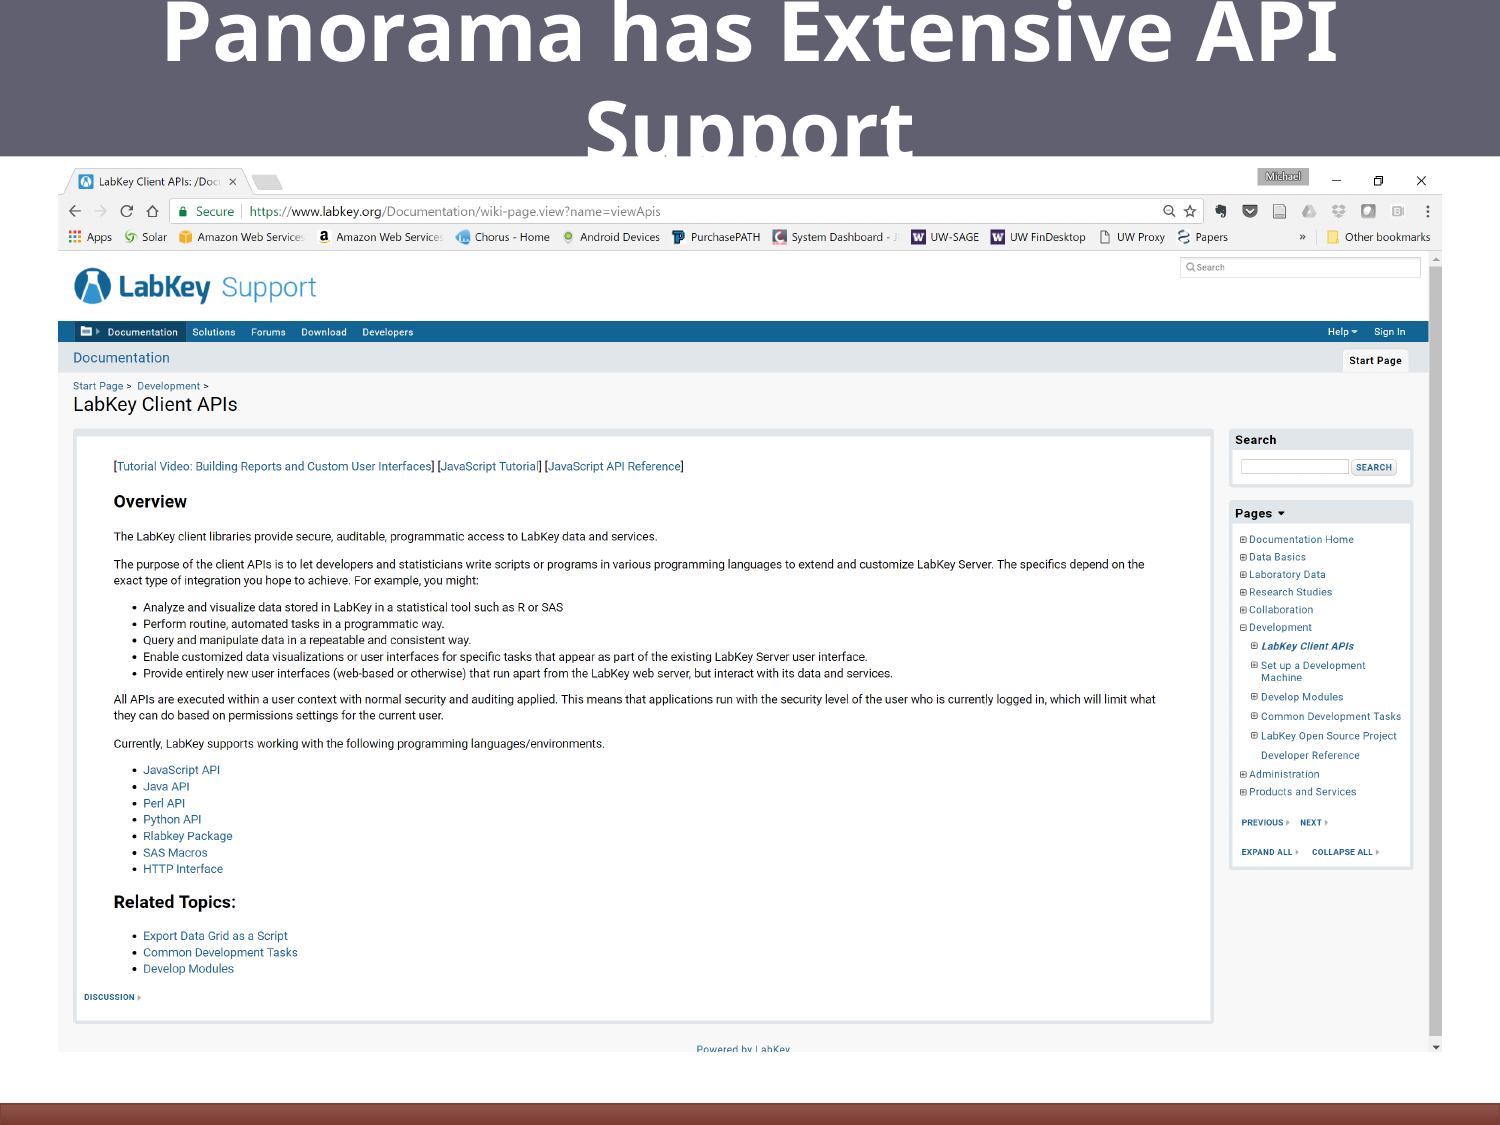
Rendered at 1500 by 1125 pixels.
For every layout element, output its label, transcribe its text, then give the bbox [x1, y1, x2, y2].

title Panorama has Extensive API Support [0, 0, 1500, 157]
picture [57, 167, 1443, 1052]
